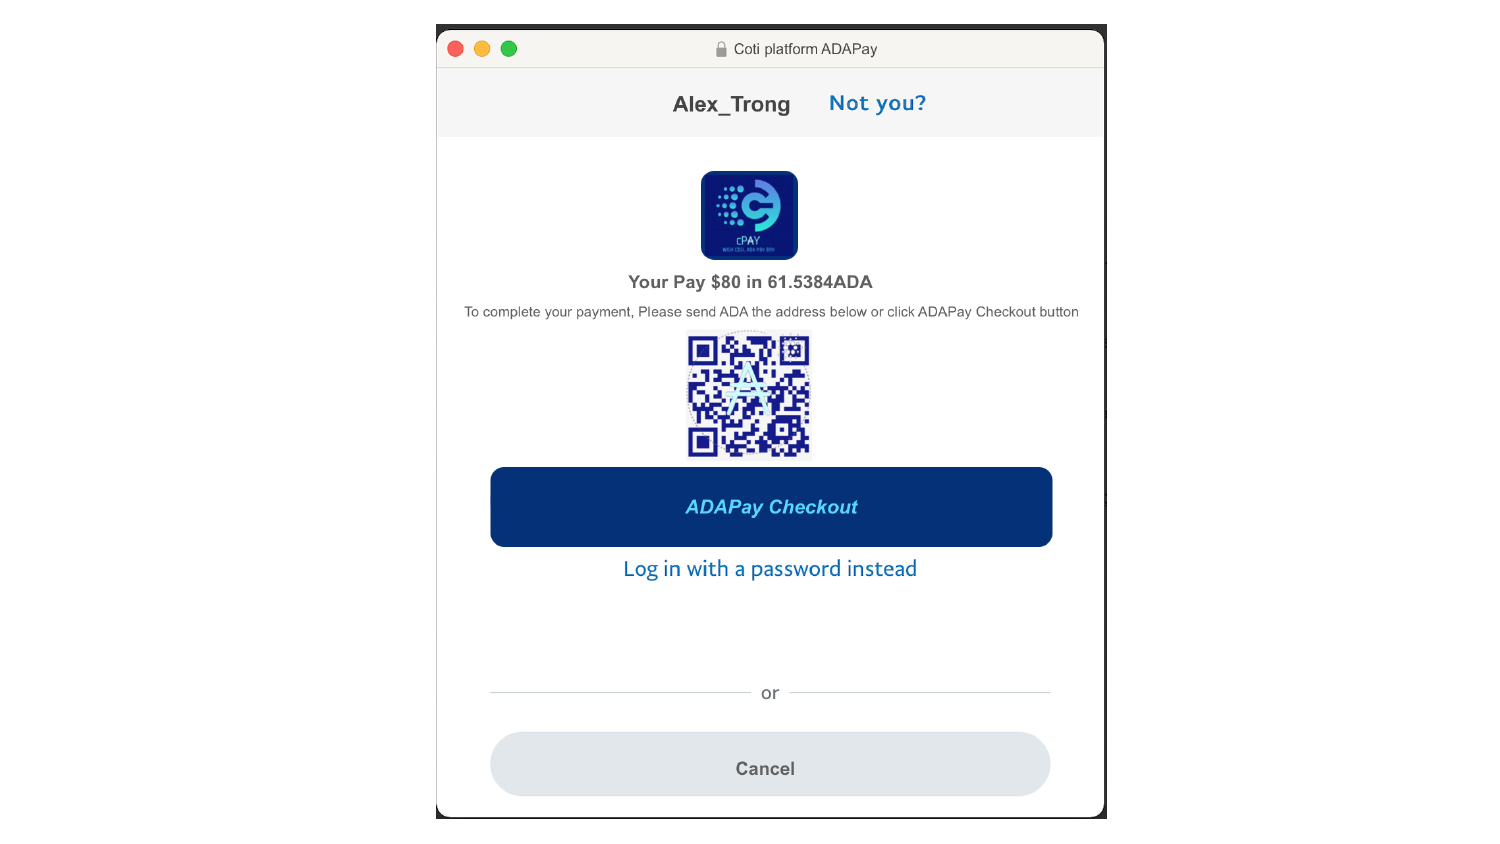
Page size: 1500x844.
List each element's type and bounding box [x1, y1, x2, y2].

picture [436, 24, 1107, 819]
